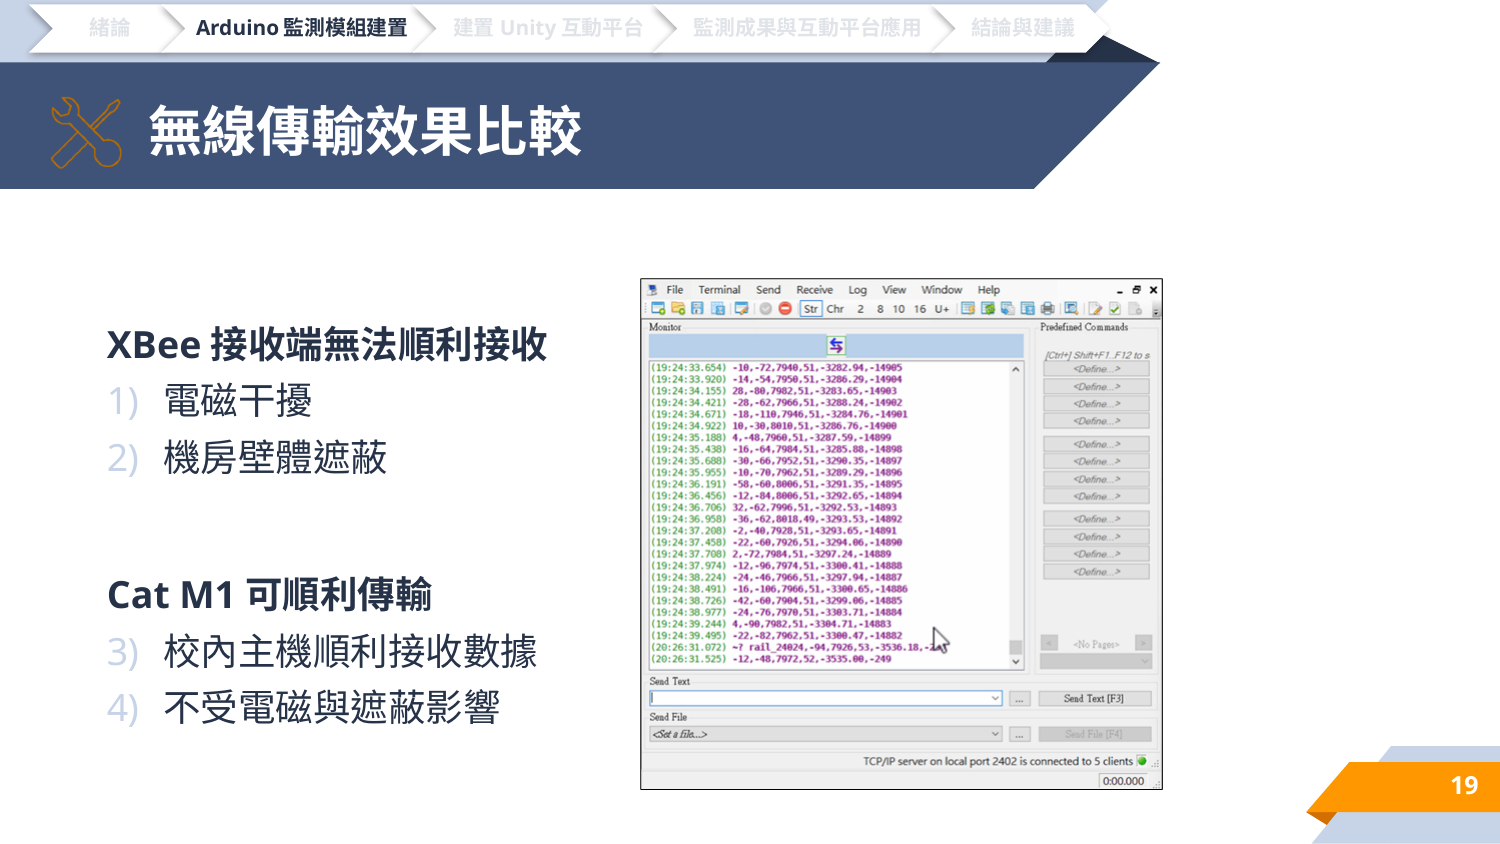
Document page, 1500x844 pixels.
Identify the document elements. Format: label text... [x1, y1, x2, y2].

picture [38, 85, 134, 178]
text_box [28, 4, 1111, 53]
title 無線傳輸效果比較 [133, 67, 1035, 193]
picture [640, 277, 1164, 790]
text_box XBee接收端無法順利接收 電磁干擾 機房壁體遮蔽 Cat M1可順利傳輸 校內主機順利接收數據 不受電磁與遮蔽影響 [91, 278, 638, 761]
slide_number 19 [1249, 760, 1494, 813]
